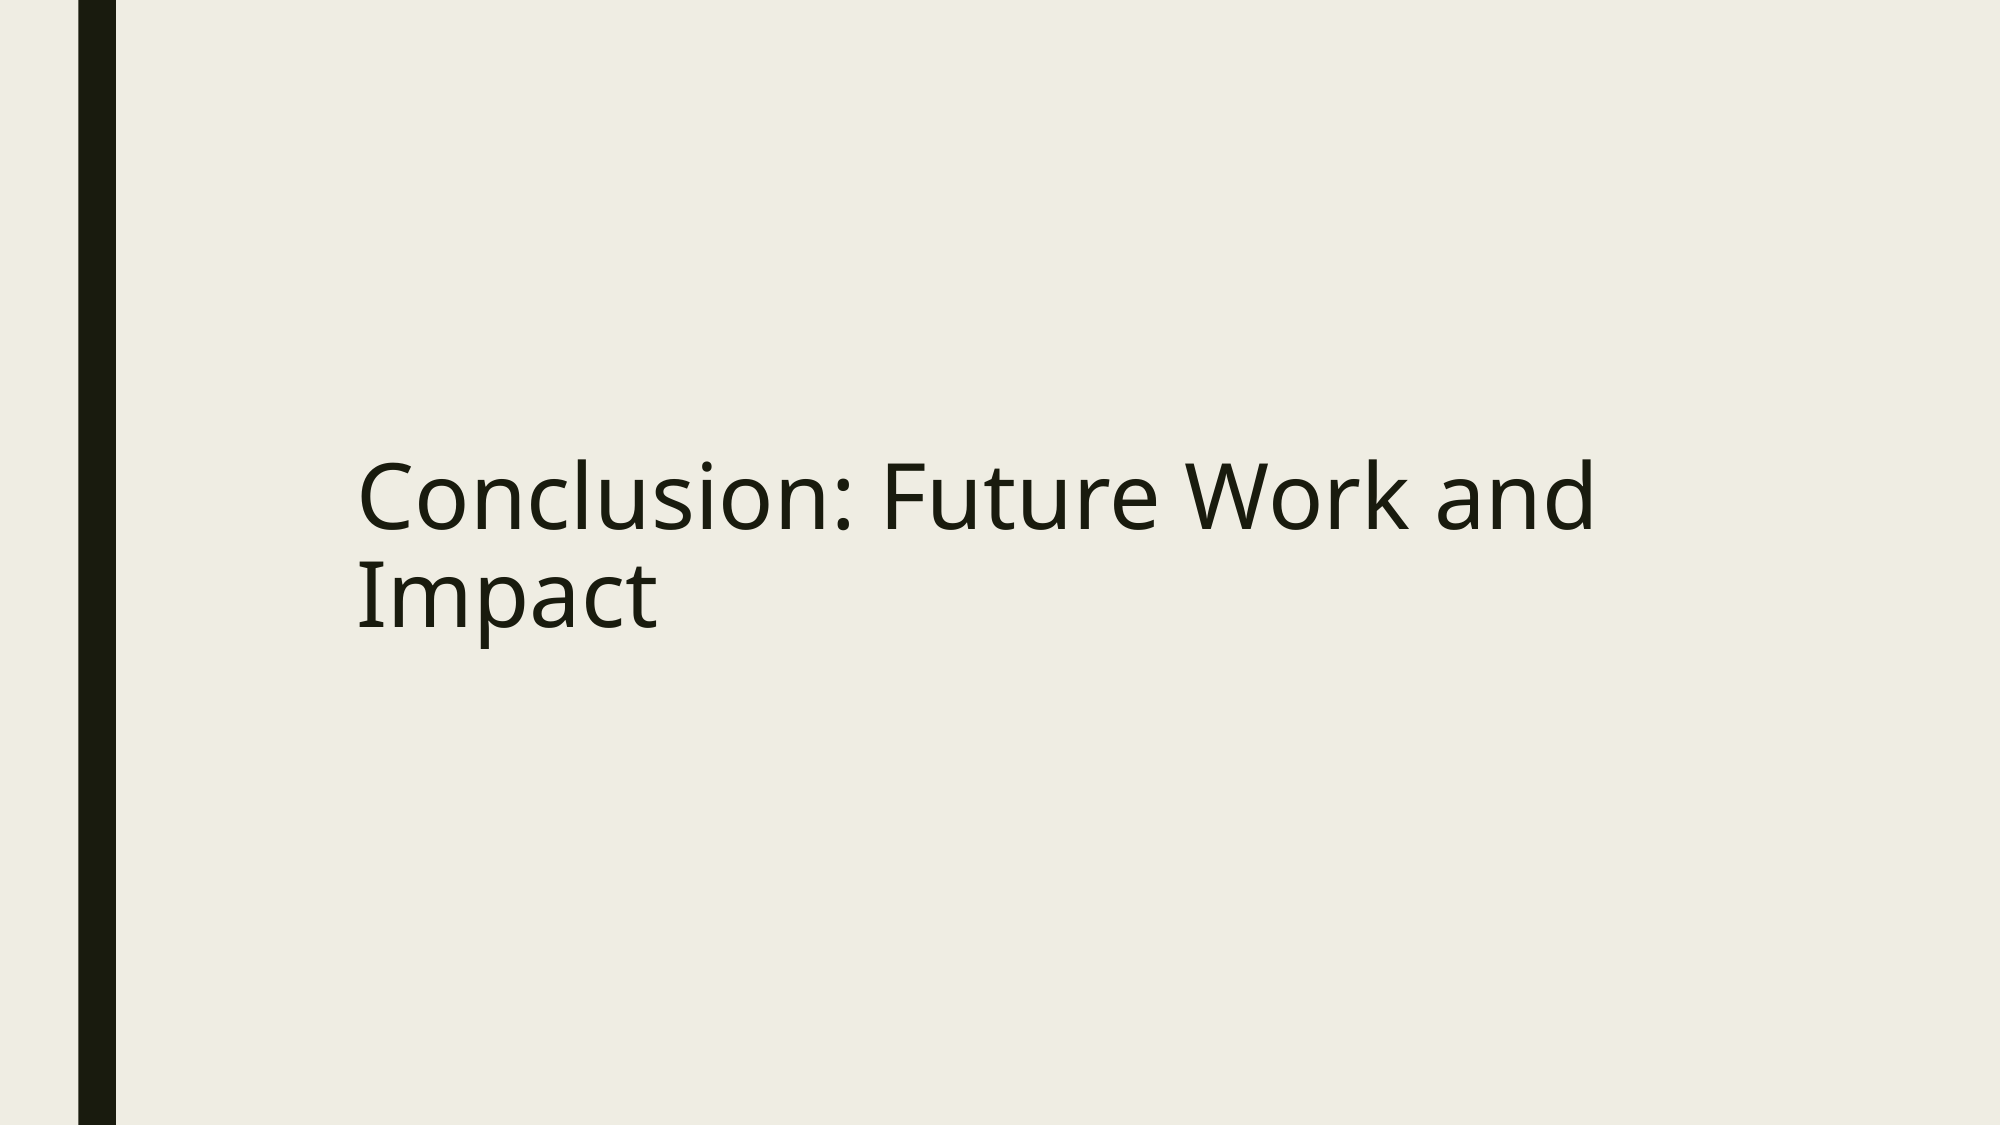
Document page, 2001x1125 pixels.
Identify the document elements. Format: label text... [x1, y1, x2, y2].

title Conclusion: Future Work and Impact [341, 443, 1917, 688]
